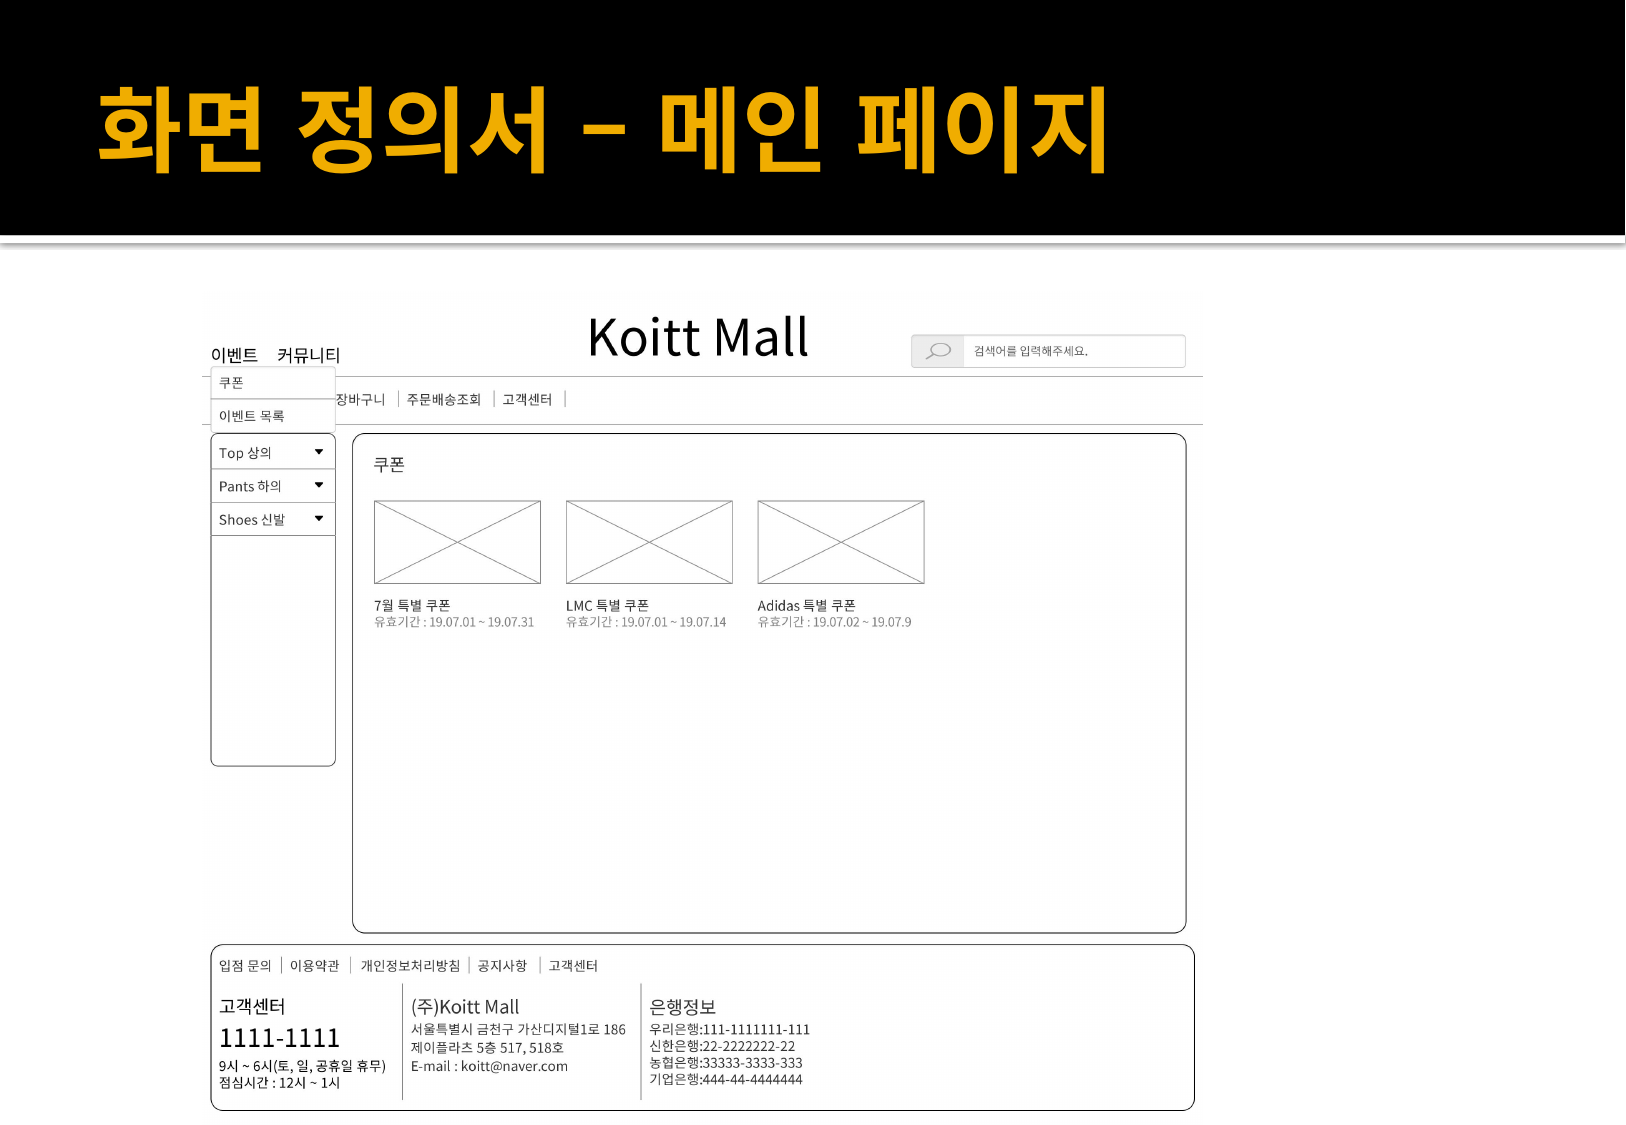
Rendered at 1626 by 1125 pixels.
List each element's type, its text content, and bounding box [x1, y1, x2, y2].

picture [202, 291, 1203, 1125]
title 화면 정의서 – 메인 페이지 [81, 24, 1544, 231]
